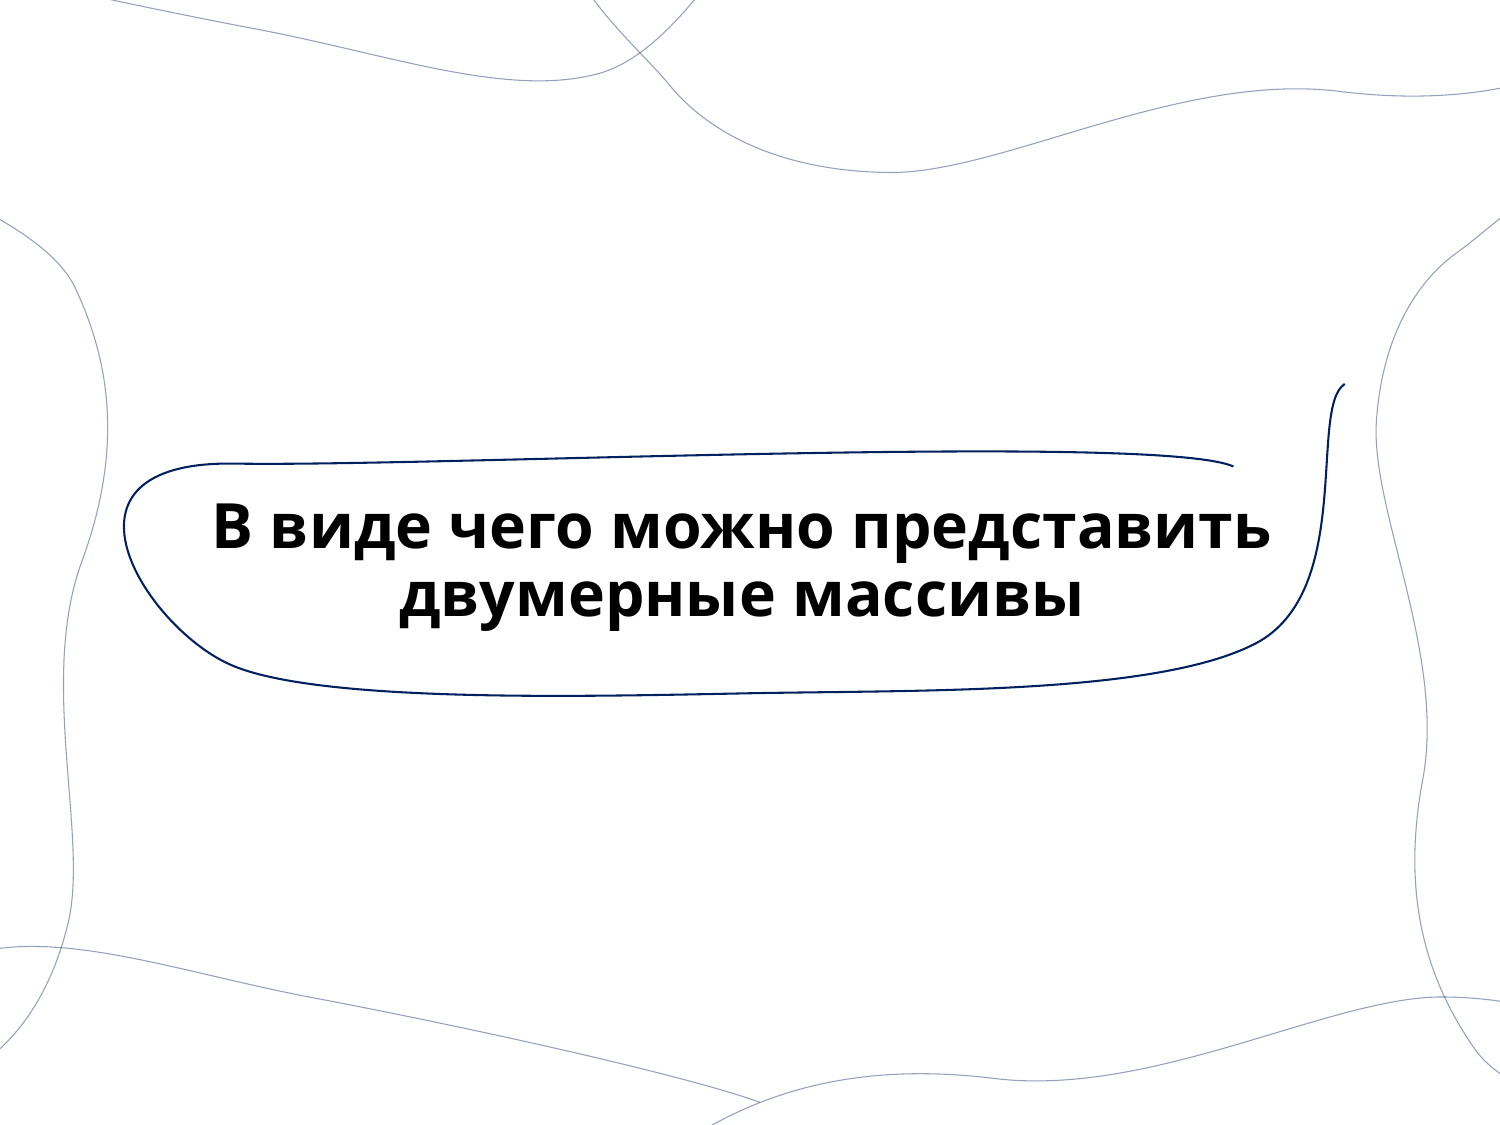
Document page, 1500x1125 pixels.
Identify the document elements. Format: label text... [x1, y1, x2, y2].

text_box [107, 0, 639, 82]
text_box [122, 383, 1346, 697]
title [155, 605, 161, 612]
text_box [0, 945, 760, 1125]
text_box [0, 218, 109, 947]
text_box [592, 0, 1500, 174]
title В виде чего можно представить двумерные массивы [1294, 513, 1330, 612]
text_box [1375, 217, 1500, 1000]
text_box [710, 995, 1500, 1125]
